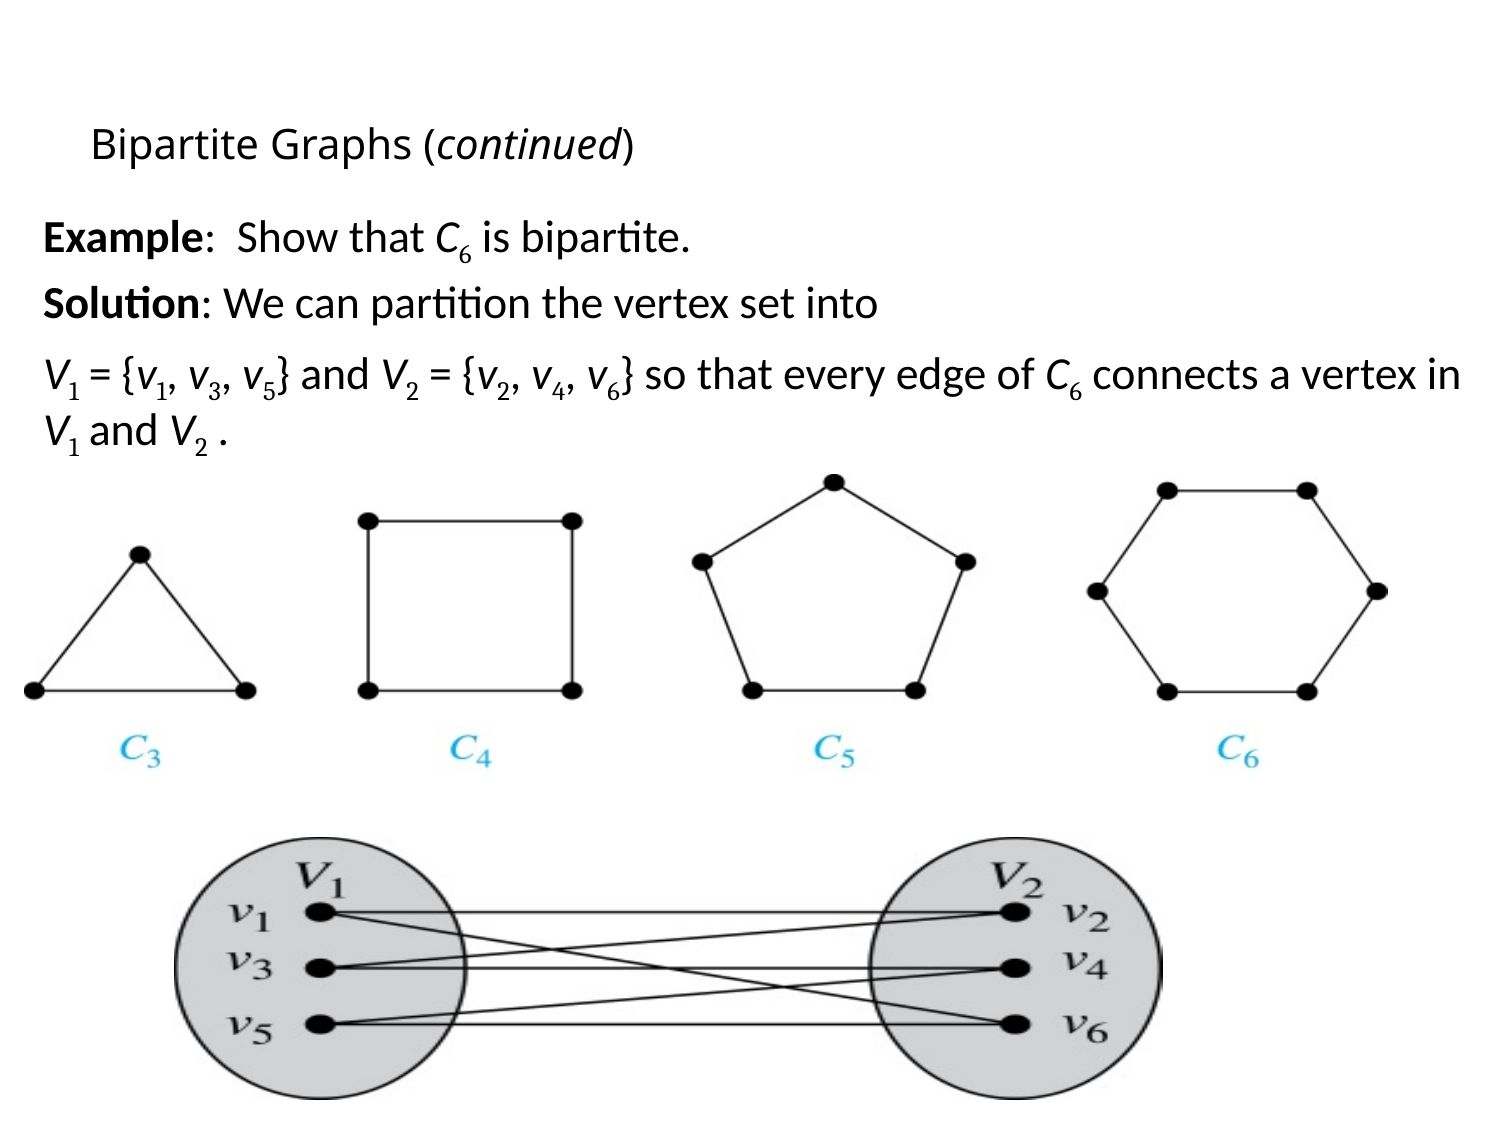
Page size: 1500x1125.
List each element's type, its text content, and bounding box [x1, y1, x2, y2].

list Example: Show that C6 is bipartite. Solution: We can partition the vertex set into V1 = {v1, v3, v5} and V2 = {v2, v4, v6} so that every edge of C6 connects a vertex in V1 and V2 . [0, 200, 1488, 1120]
picture [24, 474, 1388, 775]
title Bipartite Graphs (continued) [75, 115, 1425, 177]
picture [174, 837, 1163, 1100]
